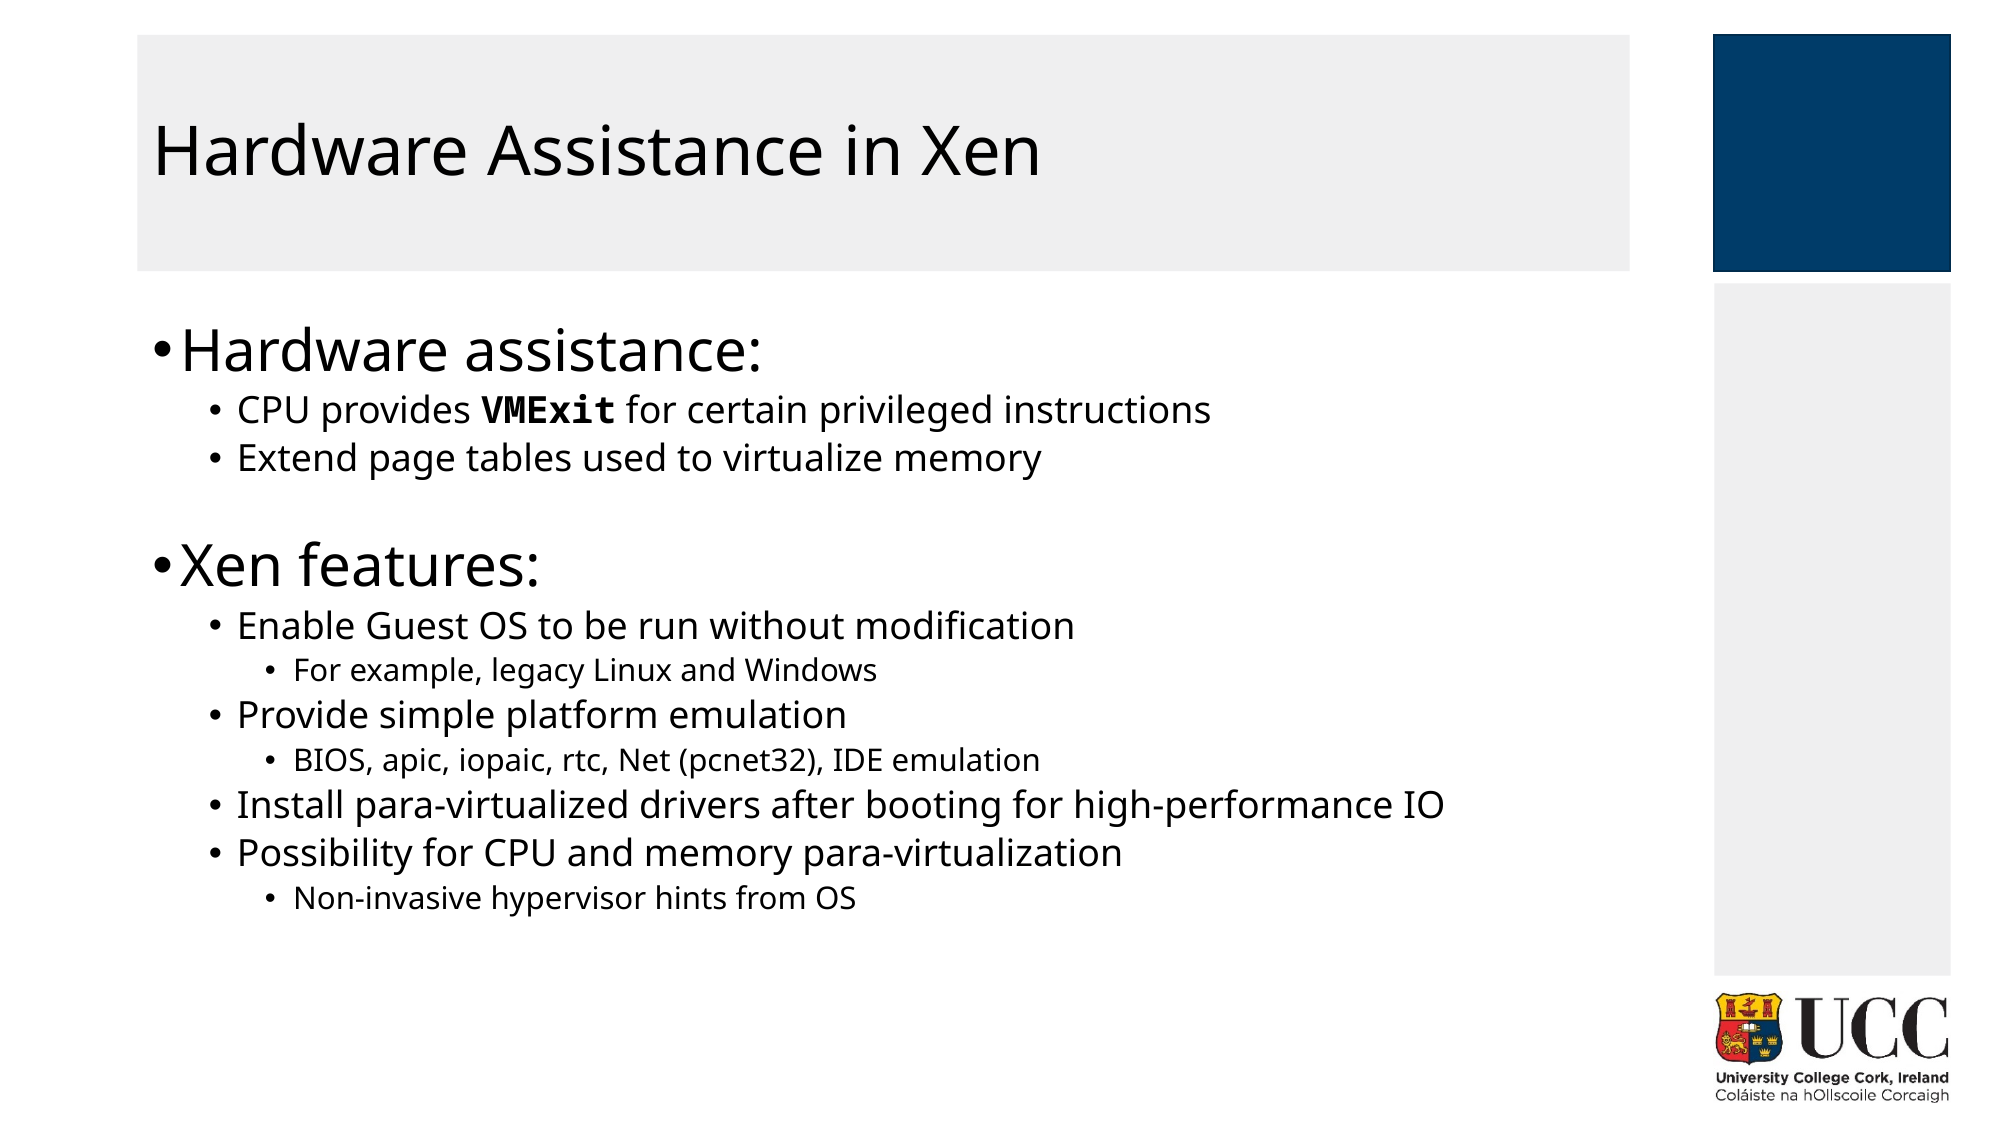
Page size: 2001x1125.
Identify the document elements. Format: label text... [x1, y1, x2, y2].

list Hardware assistance: CPU provides VMExit for certain privileged instructions Extend page tables used to virtualize memory Xen features: Enable Guest OS to be run without modification For example, legacy Linux and Windows Provide simple platform emulation BIOS, apic, iopaic, rtc, Net (pcnet32), IDE emulation Install para-virtualized drivers after booting for high-performance IO Possibility for CPU and memory para-virtualization Non-invasive hypervisor hints from OS [137, 313, 1525, 1089]
title Hardware Assistance in Xen [137, 34, 1630, 272]
picture [1713, 991, 1951, 1103]
